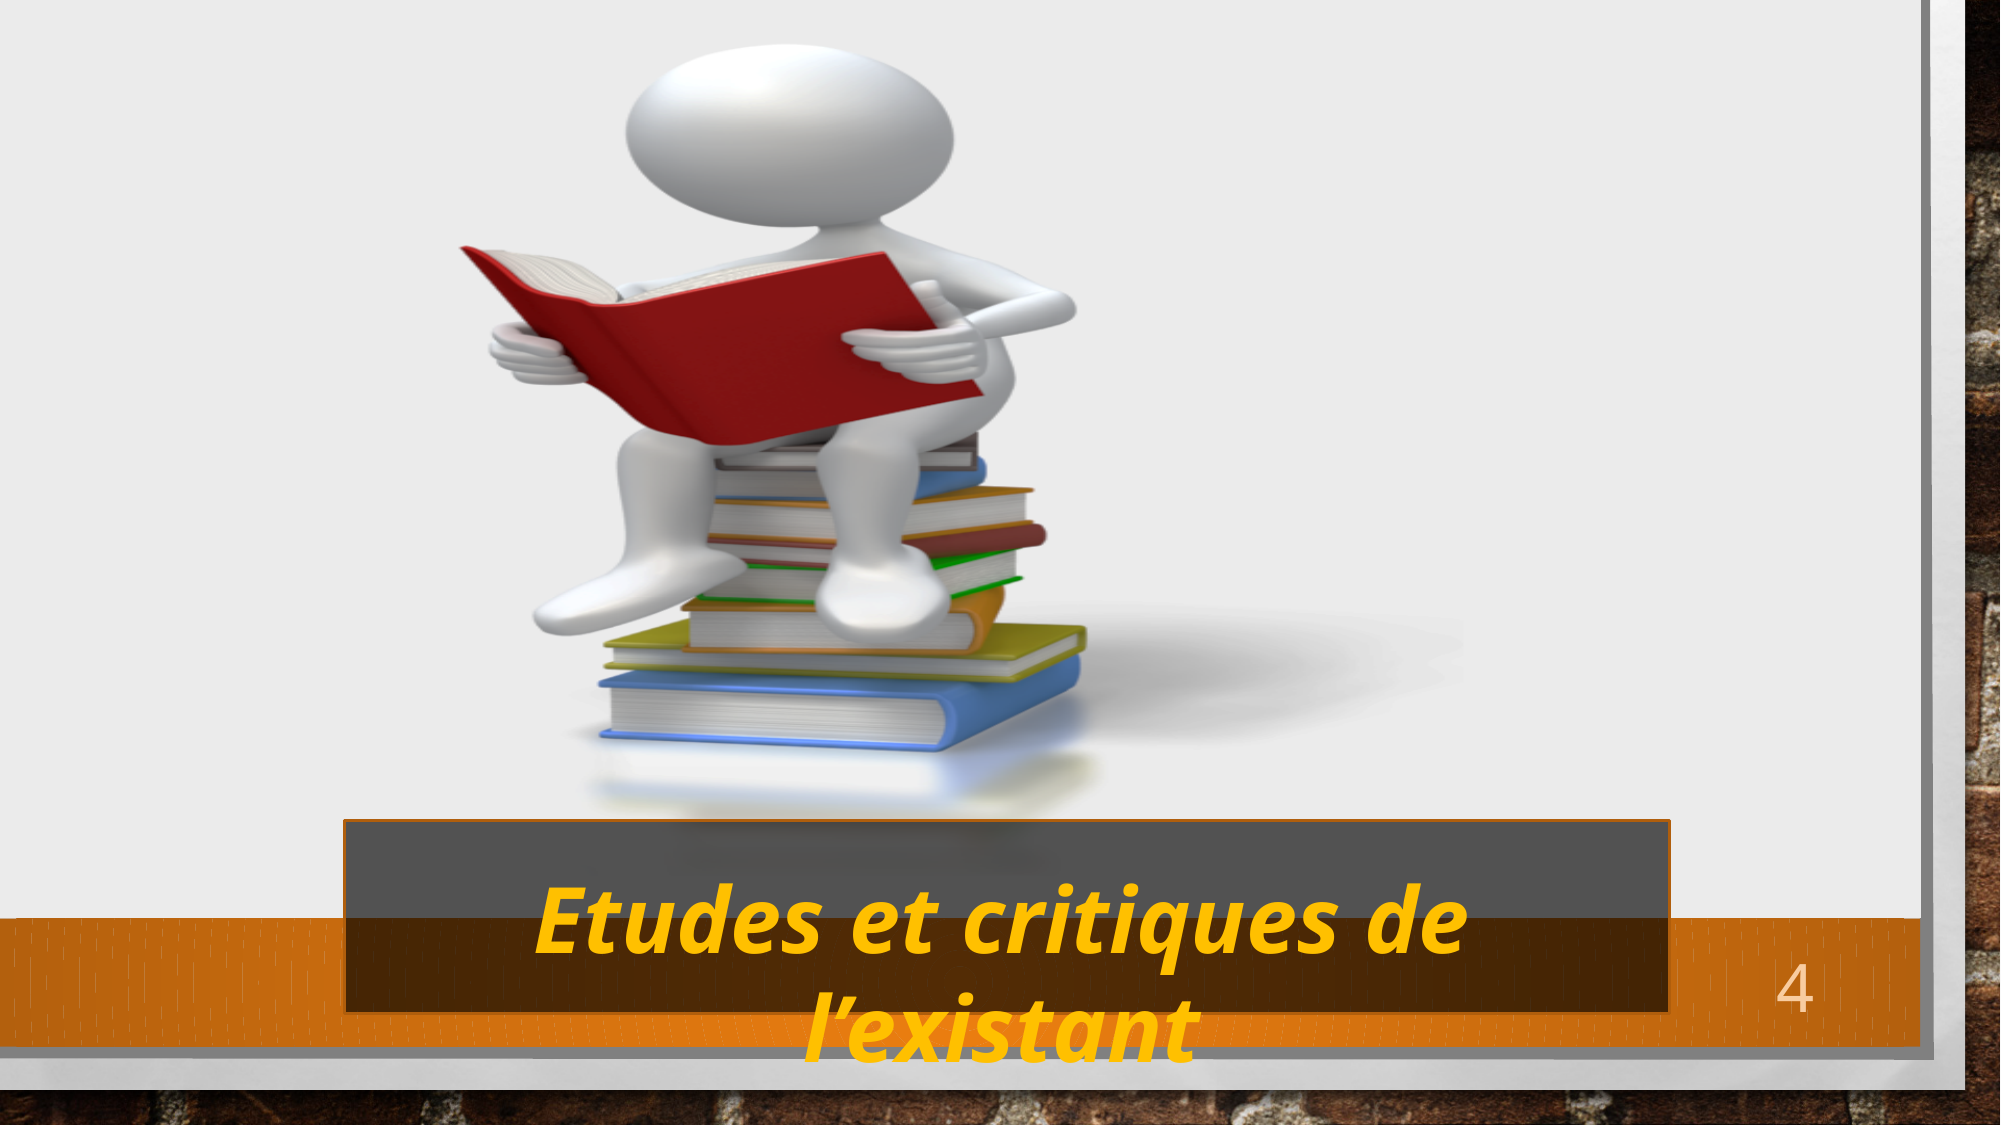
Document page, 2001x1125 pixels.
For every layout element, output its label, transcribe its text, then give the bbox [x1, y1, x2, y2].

picture [0, 0, 2000, 1125]
text_box [1660, 918, 1671, 1015]
slide_number 4 [1720, 950, 1870, 1032]
picture [0, 0, 1921, 918]
text_box Etudes et critiques de l’existant [344, 918, 1660, 1089]
